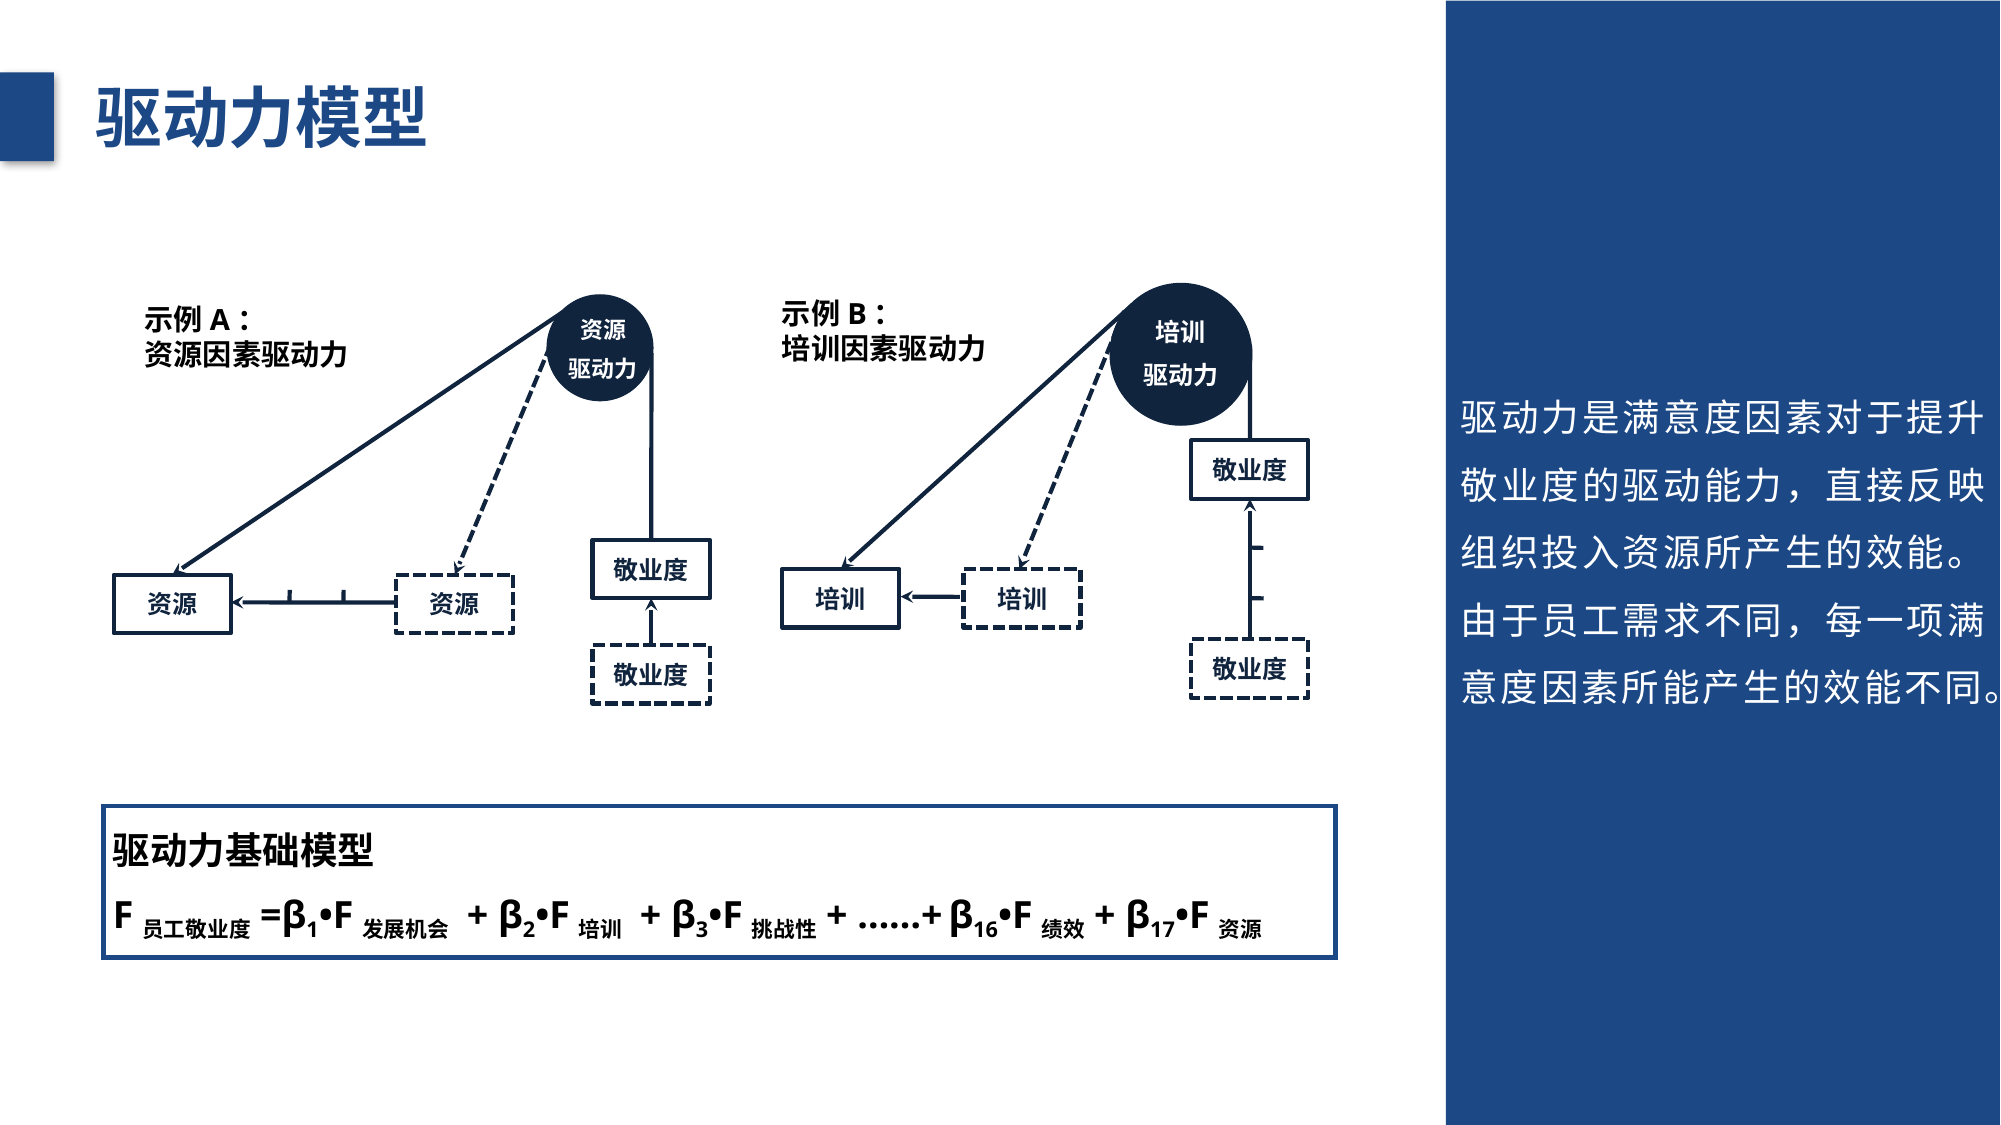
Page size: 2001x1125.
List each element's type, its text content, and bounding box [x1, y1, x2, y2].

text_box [98, 806, 1352, 958]
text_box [767, 284, 1309, 698]
title 驱动力模型 [80, 80, 1157, 162]
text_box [113, 294, 710, 704]
text_box 驱动力是满意度因素对于提升敬业度的驱动能力，直接反映组织投入资源所产生的效能。由于员工需求不同，每一项满意度因素所能产生的效能不同。 [1445, 0, 2000, 1125]
